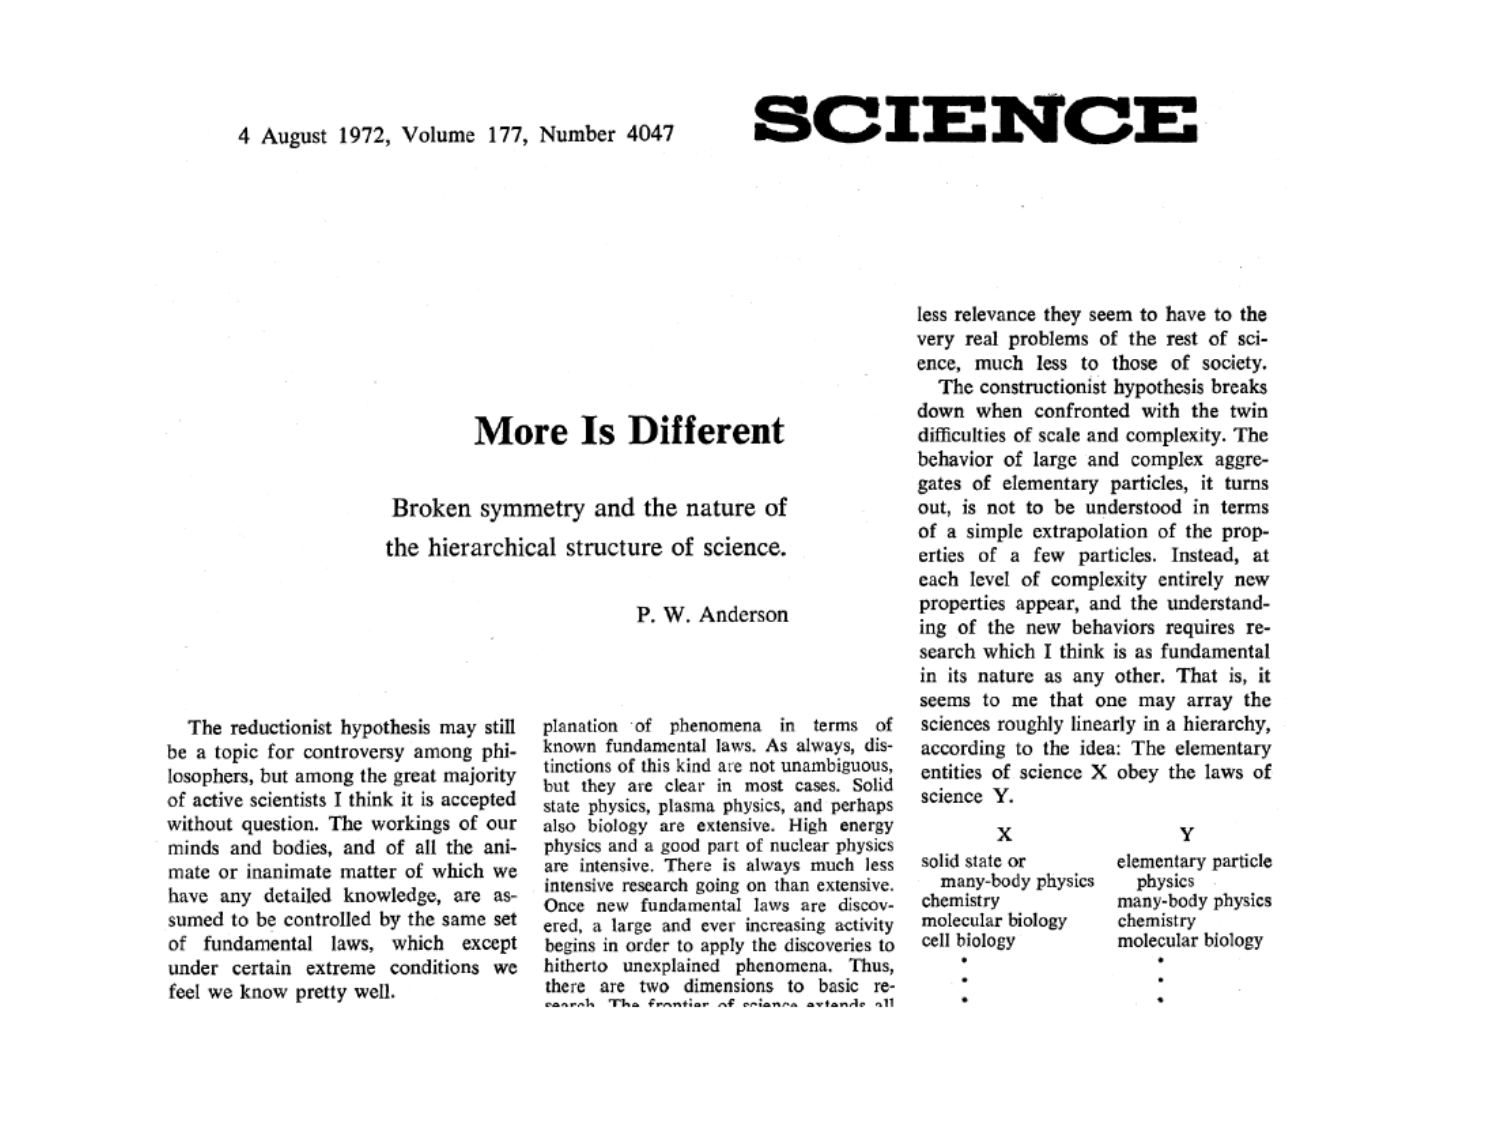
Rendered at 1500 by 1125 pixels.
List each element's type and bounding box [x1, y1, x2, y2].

picture [124, 44, 1323, 1033]
